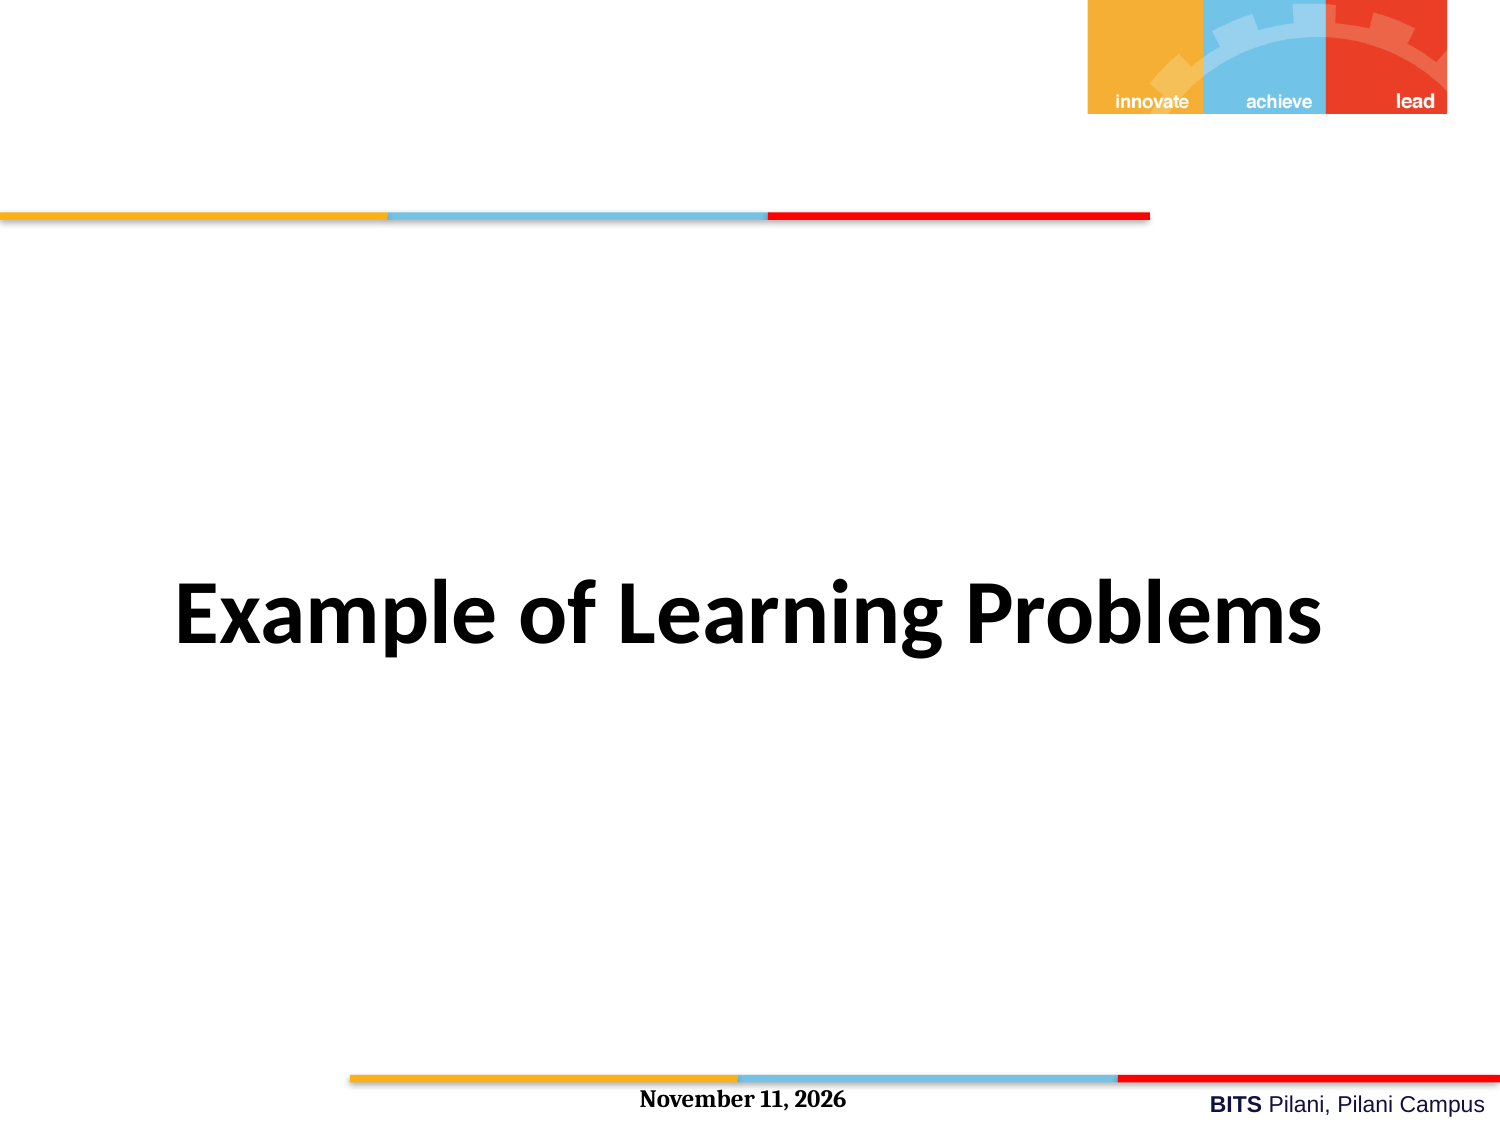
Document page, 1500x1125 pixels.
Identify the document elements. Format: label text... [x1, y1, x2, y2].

picture [1087, 0, 1448, 114]
title Example of Learning Problems [0, 537, 1500, 677]
text_box 14 November 2021 [624, 1074, 925, 1121]
